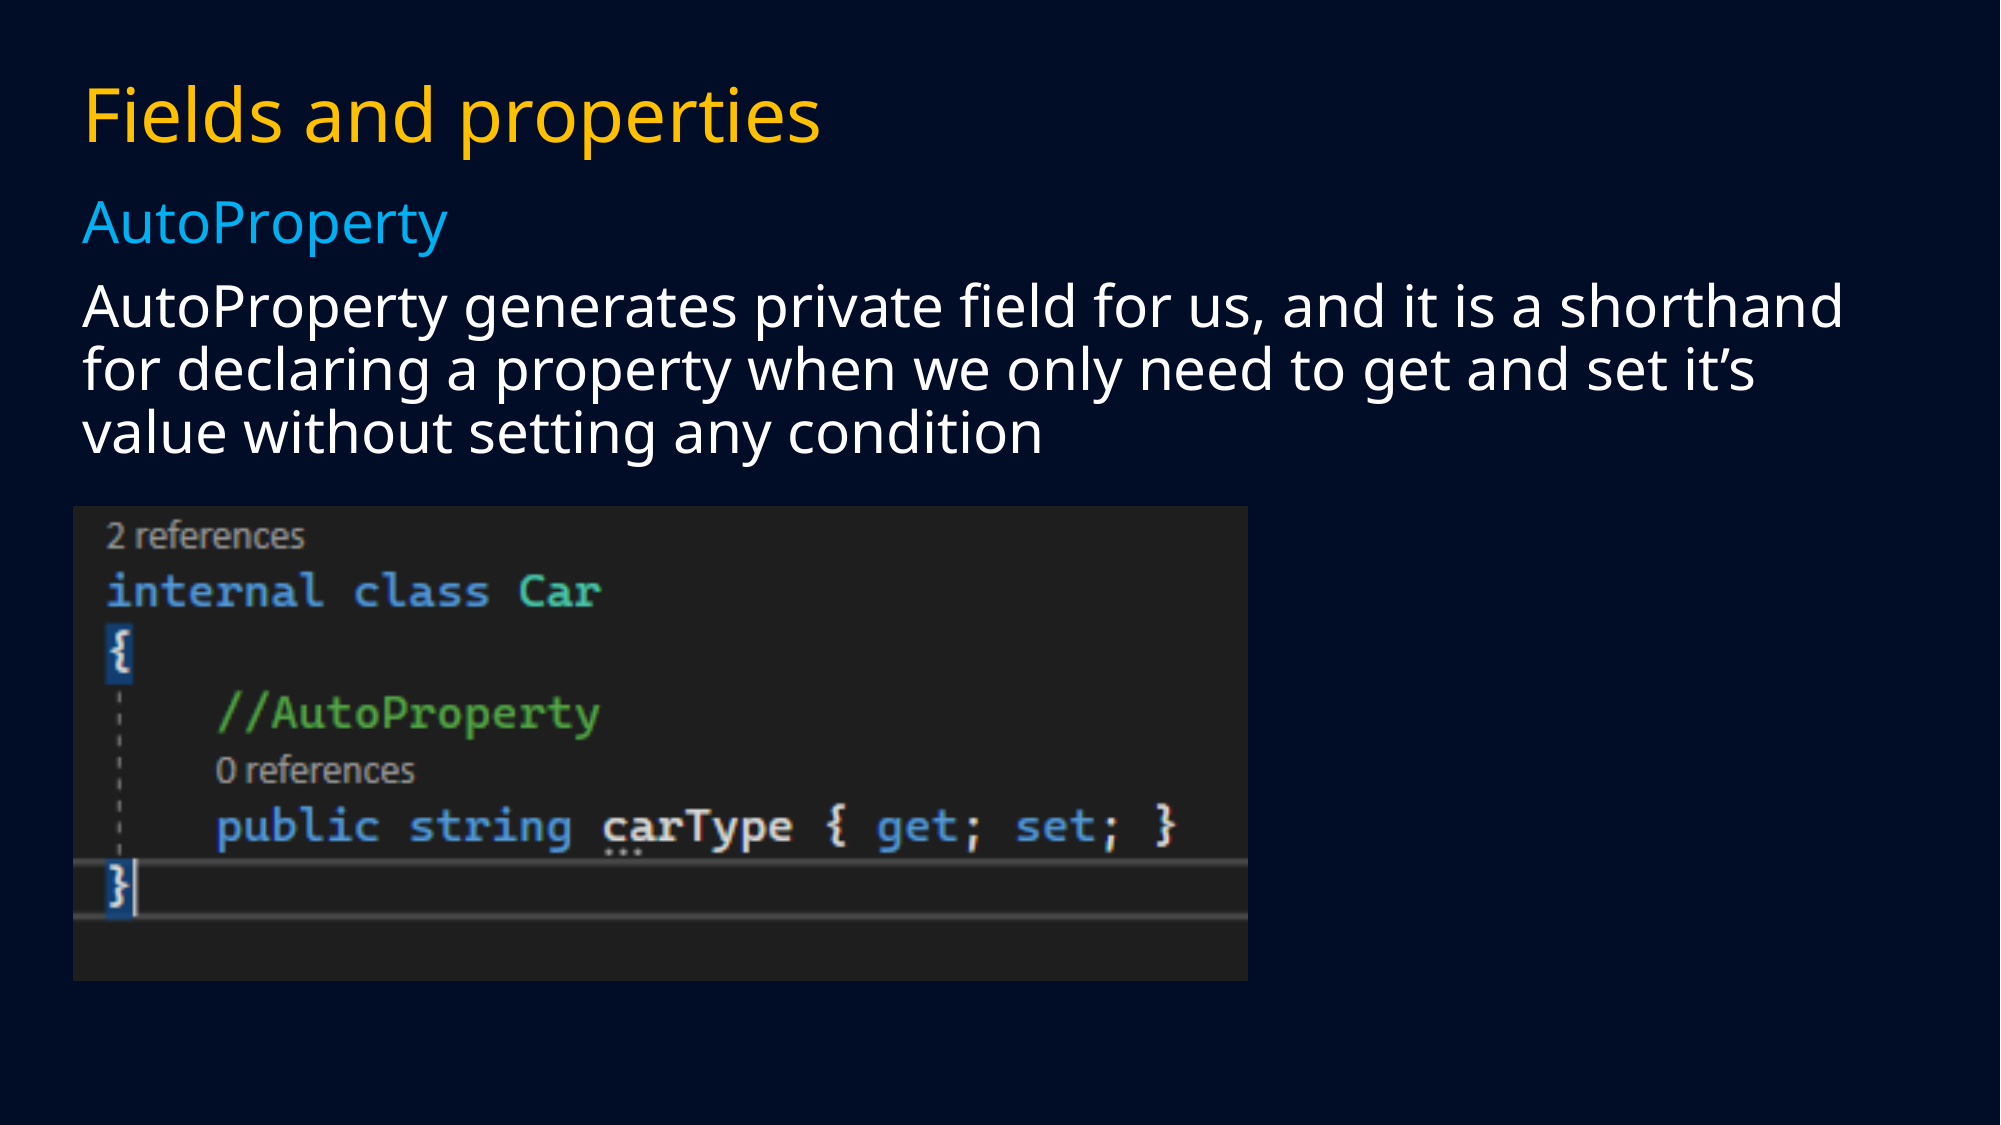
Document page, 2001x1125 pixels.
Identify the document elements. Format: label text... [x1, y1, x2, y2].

list AutoProperty AutoProperty generates private field for us, and it is a shorthand for declaring a property when we only need to get and set it’s value without setting any condition [67, 228, 1926, 507]
title Fields and properties [67, 9, 1926, 228]
picture [73, 506, 1248, 981]
